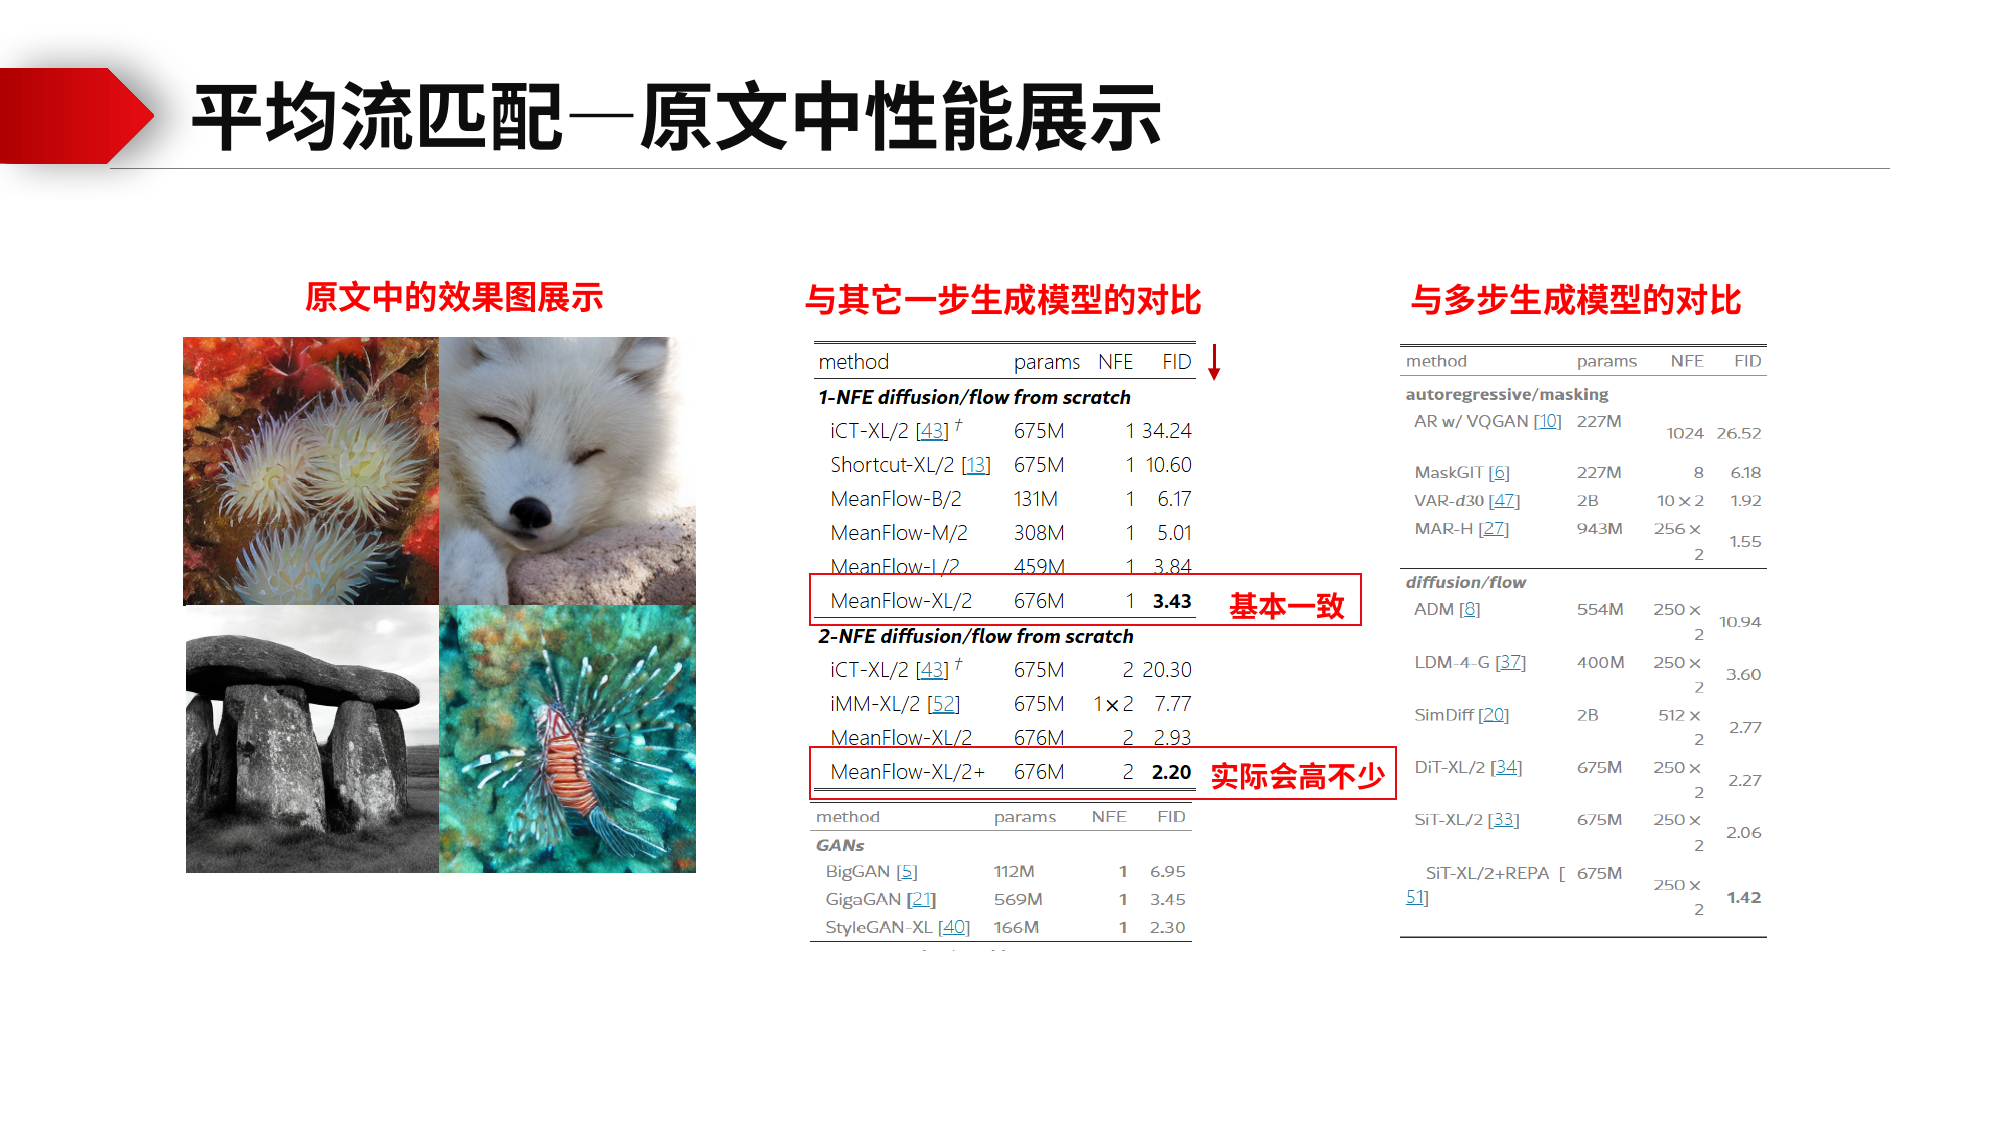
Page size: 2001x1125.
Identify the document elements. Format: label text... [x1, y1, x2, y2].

text_box 平均流匹配—原文中性能展示 [174, 62, 1180, 168]
text_box 与多步生成模型的对比 [1353, 263, 1800, 327]
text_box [183, 268, 696, 873]
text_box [1398, 339, 1776, 946]
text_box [808, 333, 1416, 951]
text_box 与其它一步生成模型的对比 [774, 263, 1234, 327]
